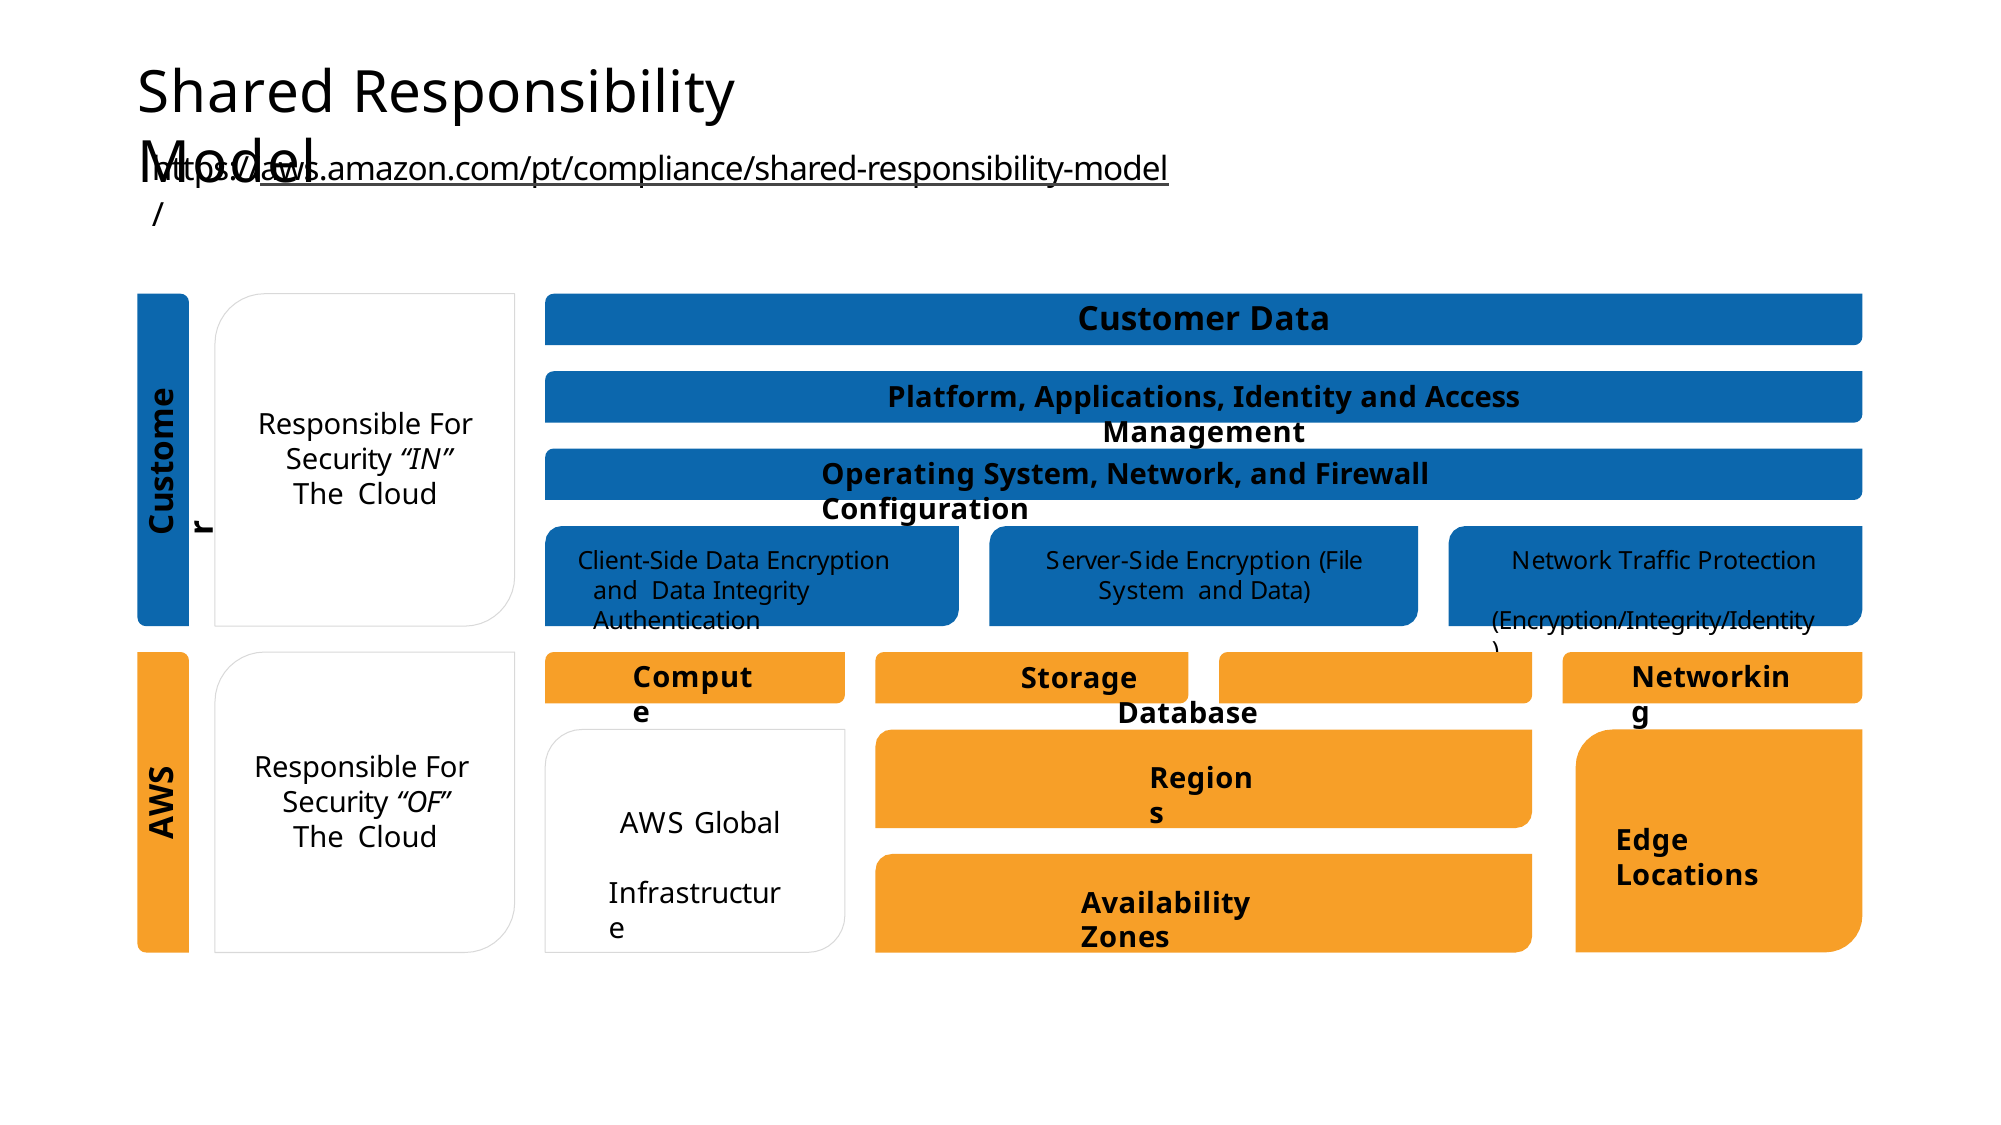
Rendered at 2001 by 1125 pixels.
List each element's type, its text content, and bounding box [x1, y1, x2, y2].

text_box [545, 371, 813, 423]
text_box https://aws.amazon.com/pt/compliance/shared-responsibility-model/ [149, 145, 1176, 233]
text_box [875, 853, 1533, 953]
text_box [137, 652, 189, 953]
text_box [875, 652, 976, 704]
text_box Network Traffic Protection (Encryption/Integrity/Identity) [1489, 542, 1822, 665]
title Shared Responsibility Model [135, 51, 888, 242]
text_box [545, 448, 1863, 500]
text_box Customer Data Platform, Applications, Identity and Access Management [813, 295, 1595, 448]
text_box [544, 728, 846, 954]
text_box Client-Side Data Encryption and Data Integrity Authentication [575, 542, 929, 635]
text_box Edge Locations [1613, 819, 1826, 892]
text_box [1448, 526, 1863, 627]
text_box [875, 729, 1533, 829]
text_box [545, 526, 959, 627]
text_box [214, 651, 516, 954]
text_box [214, 292, 516, 627]
text_box AWS [139, 763, 181, 842]
text_box Server-Side Encryption (File System and Data) Storage Database [976, 542, 1442, 729]
text_box Compute [630, 656, 760, 727]
text_box [545, 293, 1863, 346]
text_box Availability Zones [1079, 881, 1329, 954]
text_box [1442, 652, 1533, 704]
text_box [1595, 371, 1863, 423]
text_box Regions [1147, 757, 1261, 830]
text_box [545, 652, 845, 704]
text_box [1575, 729, 1863, 953]
text_box [137, 293, 189, 627]
text_box [1562, 652, 1863, 704]
text_box Operating System, Network, and Firewall Configuration [819, 452, 1589, 525]
text_box Customer [139, 383, 181, 538]
text_box [989, 526, 1419, 542]
text_box Networking [1629, 656, 1796, 729]
